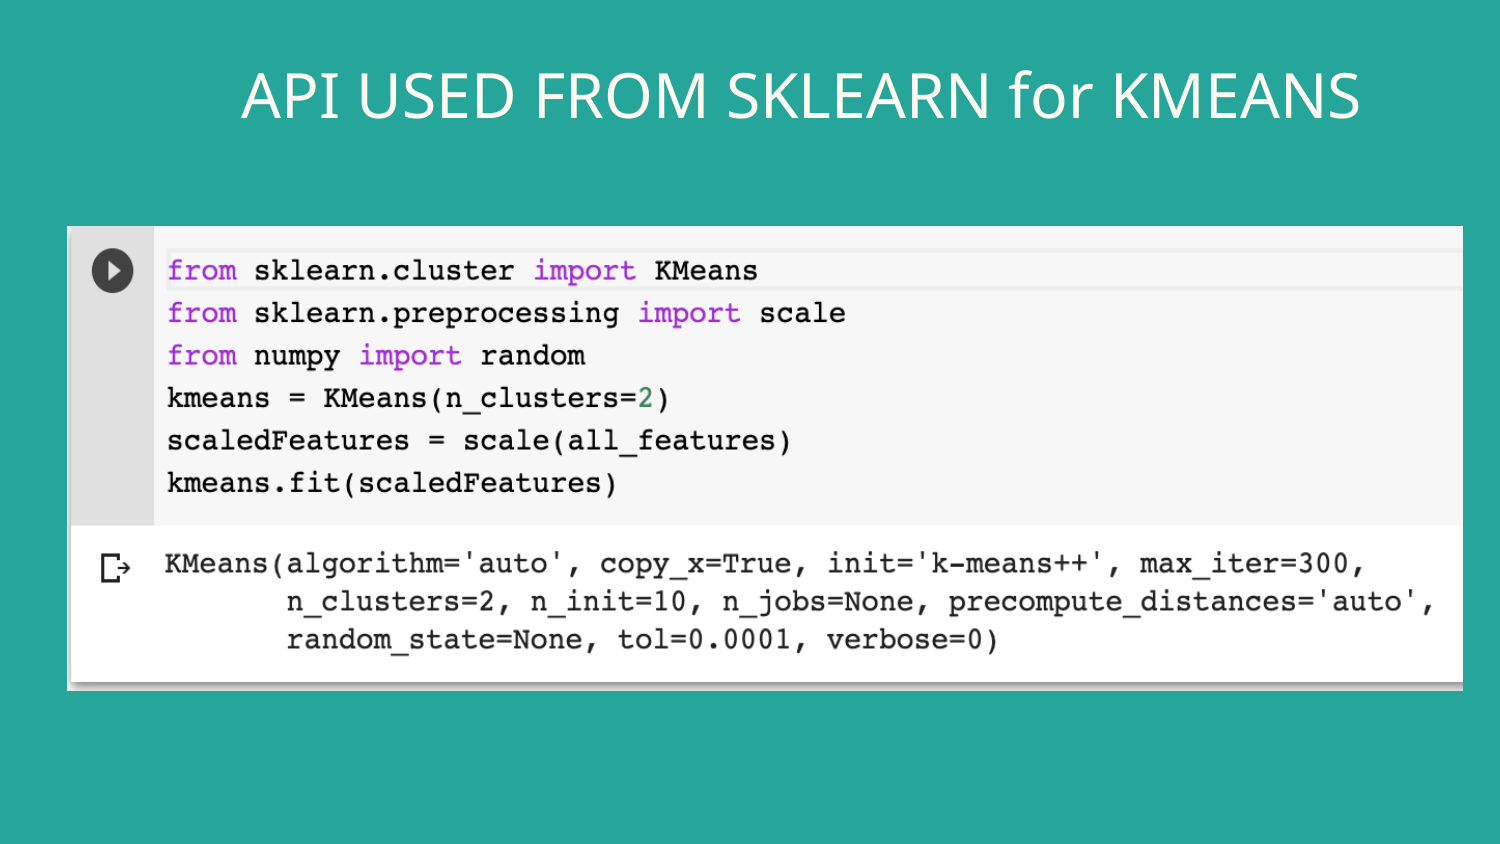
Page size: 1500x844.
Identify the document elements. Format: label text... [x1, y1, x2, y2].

title API USED FROM SKLEARN for KMEANS [78, 21, 1451, 166]
picture [66, 226, 1463, 691]
